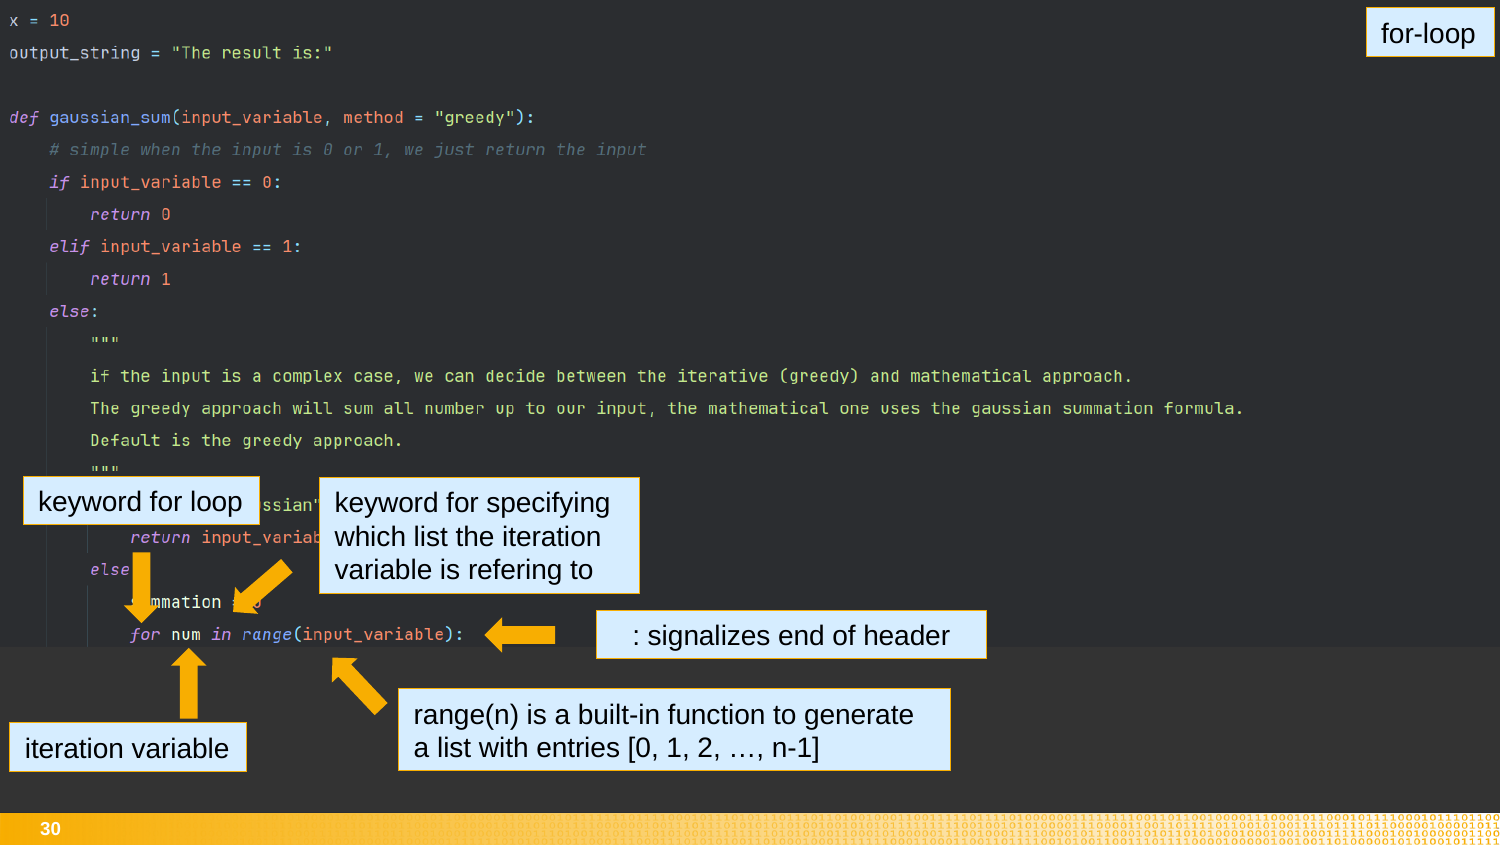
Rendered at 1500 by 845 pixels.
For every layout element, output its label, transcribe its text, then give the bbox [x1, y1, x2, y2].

picture [0, 0, 1500, 845]
footer [103, 816, 1273, 841]
slide_number 30 [5, 816, 62, 841]
